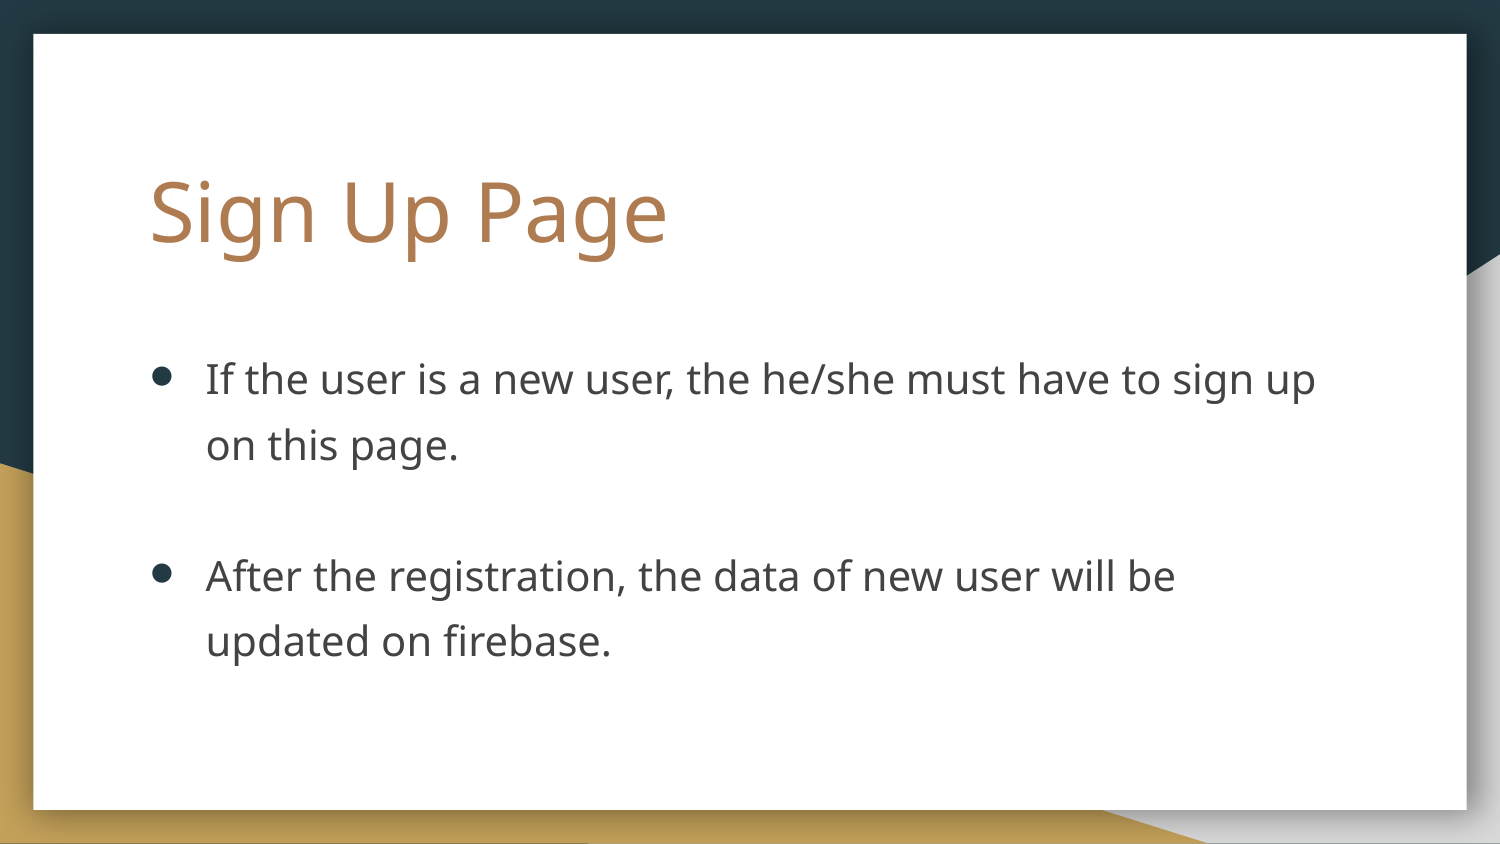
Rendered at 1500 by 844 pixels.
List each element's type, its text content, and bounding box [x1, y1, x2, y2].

title Sign Up Page [134, 138, 1366, 296]
list If the user is a new user, the he/she must have to sign up on this page. After the registration, the data of new user will be updated on firebase. [134, 326, 1366, 729]
